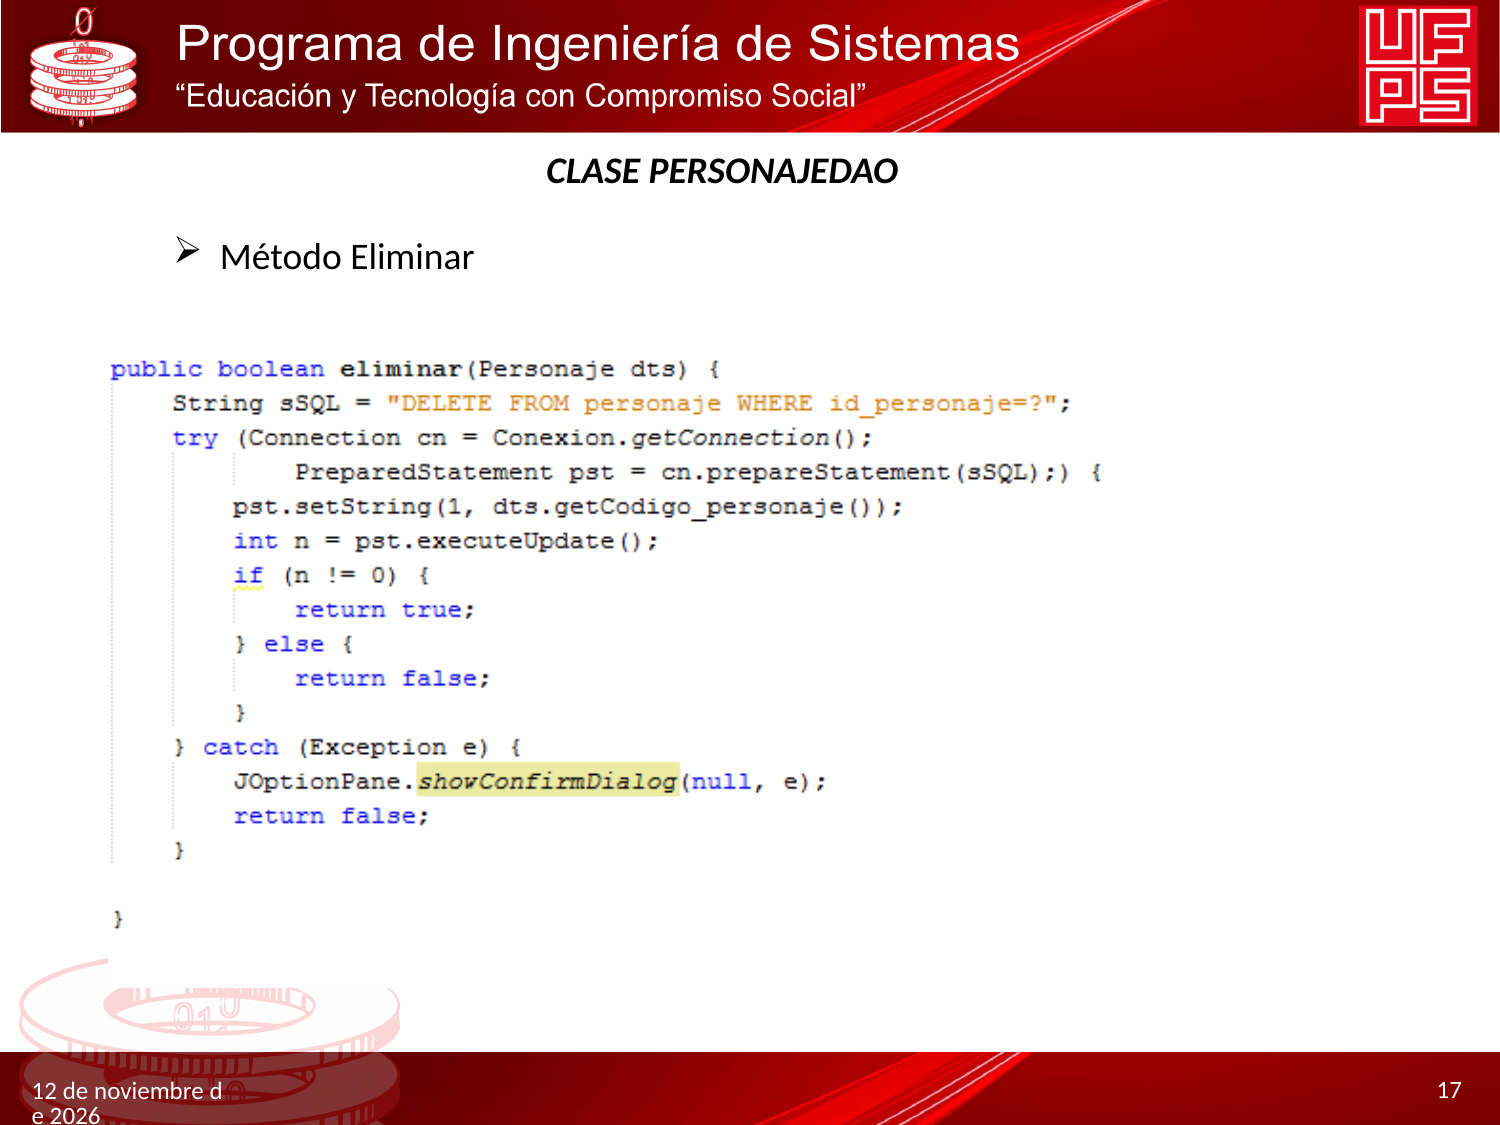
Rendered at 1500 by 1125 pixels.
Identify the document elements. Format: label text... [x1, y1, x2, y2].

slide_number 17 [1343, 1064, 1478, 1113]
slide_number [16, 1065, 244, 1113]
picture [0, 0, 1500, 133]
picture [0, 330, 1500, 1125]
text_box Método Eliminar [158, 224, 559, 285]
text_box CLASE PERSONAJEDAO [531, 138, 953, 199]
